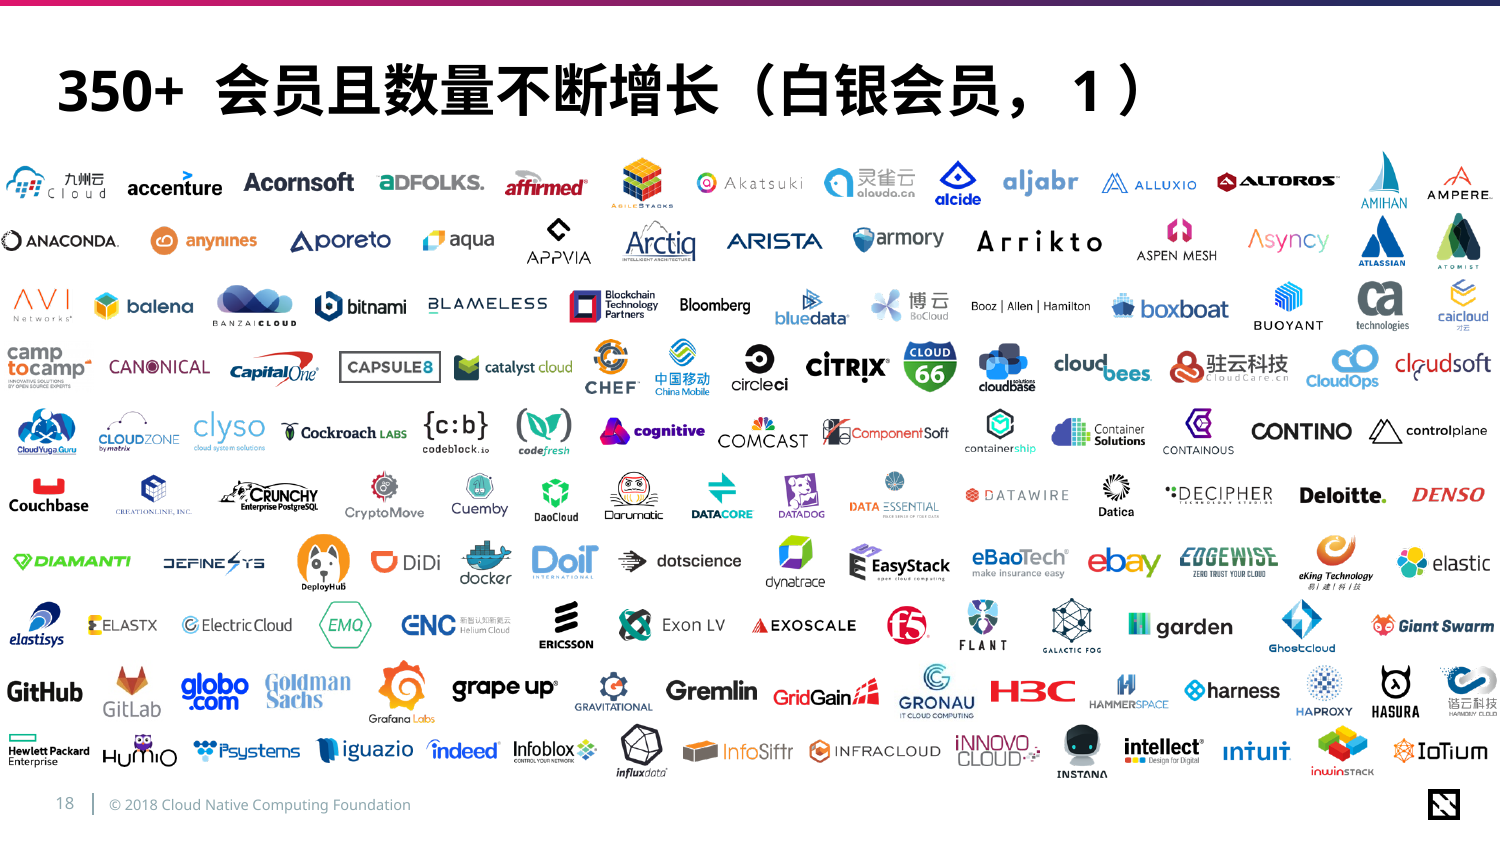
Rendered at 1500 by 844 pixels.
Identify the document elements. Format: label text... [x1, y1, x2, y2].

picture [1092, 468, 1139, 522]
picture [894, 660, 978, 722]
picture [726, 334, 794, 400]
picture [501, 405, 585, 457]
picture [1248, 227, 1329, 254]
picture [114, 473, 193, 517]
picture [974, 228, 1106, 253]
picture [1099, 170, 1198, 195]
picture [1394, 349, 1493, 384]
picture [956, 735, 1040, 766]
picture [619, 608, 725, 641]
picture [1217, 727, 1295, 774]
picture [421, 408, 490, 454]
picture [514, 725, 597, 777]
picture [1436, 275, 1492, 336]
picture [1348, 278, 1417, 333]
picture [6, 407, 85, 456]
picture [748, 614, 860, 636]
picture [883, 604, 930, 646]
picture [367, 658, 436, 724]
picture [1296, 533, 1376, 591]
picture [1256, 597, 1348, 653]
picture [603, 469, 664, 520]
picture [584, 339, 640, 394]
picture [617, 543, 741, 581]
picture [779, 470, 826, 519]
picture [574, 671, 653, 711]
picture [92, 290, 194, 321]
picture [426, 737, 501, 765]
picture [88, 614, 157, 635]
picture [607, 155, 675, 210]
picture [934, 160, 981, 205]
title 350+ 会员且数量不断增长（白银会员，1） [42, 52, 1458, 126]
picture [262, 663, 354, 719]
picture [96, 405, 180, 457]
picture [846, 541, 952, 583]
picture [1217, 172, 1340, 193]
picture [1053, 718, 1112, 784]
picture [806, 351, 890, 383]
picture [1182, 677, 1281, 705]
picture [1049, 416, 1148, 447]
picture [532, 544, 599, 580]
picture [1358, 150, 1407, 267]
picture [725, 229, 824, 252]
picture [666, 679, 757, 703]
picture [454, 351, 572, 383]
picture [3, 161, 106, 204]
picture [567, 286, 659, 325]
picture [759, 534, 828, 590]
picture [969, 296, 1092, 315]
picture [1411, 482, 1486, 507]
picture [504, 167, 588, 197]
picture [7, 477, 91, 513]
picture [682, 739, 793, 762]
picture [4, 341, 94, 393]
picture [1111, 292, 1229, 319]
picture [718, 403, 808, 459]
picture [524, 215, 592, 266]
picture [1163, 483, 1274, 506]
picture [12, 286, 73, 324]
picture [1135, 215, 1218, 266]
picture [9, 601, 64, 649]
picture [1036, 596, 1104, 654]
picture [1249, 422, 1355, 440]
picture [678, 290, 752, 320]
picture [342, 469, 426, 521]
picture [315, 738, 414, 763]
picture [869, 287, 950, 324]
picture [97, 660, 166, 722]
picture [953, 598, 1013, 651]
picture [771, 675, 881, 707]
picture [180, 669, 249, 713]
picture [1, 230, 119, 251]
picture [1087, 539, 1162, 585]
picture [849, 469, 940, 520]
picture [1390, 738, 1496, 763]
picture [535, 601, 596, 649]
picture [148, 224, 260, 257]
picture [10, 553, 133, 571]
picture [610, 720, 670, 781]
picture [5, 677, 84, 705]
picture [374, 172, 485, 193]
picture [1001, 166, 1080, 199]
picture [1303, 343, 1381, 391]
picture [596, 415, 707, 448]
picture [243, 169, 355, 195]
picture [1437, 664, 1499, 718]
picture [106, 359, 212, 374]
picture [1371, 607, 1494, 643]
picture [449, 471, 509, 519]
picture [1428, 789, 1460, 820]
picture [103, 734, 178, 767]
picture [315, 287, 407, 324]
picture [339, 350, 441, 383]
picture [621, 218, 696, 263]
picture [853, 225, 945, 256]
picture [1294, 661, 1424, 784]
picture [400, 612, 511, 638]
picture [771, 281, 850, 329]
picture [533, 477, 580, 522]
picture [1366, 416, 1489, 447]
picture [991, 678, 1075, 704]
picture [370, 551, 440, 573]
picture [970, 340, 1040, 393]
picture [970, 545, 1069, 579]
picture [1159, 407, 1238, 456]
picture [449, 678, 561, 704]
picture [1088, 672, 1169, 710]
picture [820, 416, 951, 447]
picture [652, 334, 714, 400]
picture [289, 226, 391, 255]
picture [963, 406, 1037, 457]
picture [216, 476, 319, 513]
picture [190, 737, 302, 764]
picture [902, 339, 958, 395]
picture [806, 736, 944, 765]
picture [277, 421, 409, 441]
picture [1248, 280, 1329, 331]
picture [420, 219, 495, 262]
picture [191, 409, 266, 453]
picture [213, 281, 296, 330]
picture [225, 338, 327, 396]
picture [1426, 162, 1494, 203]
picture [458, 539, 514, 585]
picture [1434, 211, 1481, 270]
picture [1180, 547, 1278, 577]
picture [963, 476, 1069, 513]
picture [293, 532, 353, 592]
picture [315, 600, 377, 650]
picture [1127, 610, 1233, 639]
picture [1394, 544, 1492, 580]
picture [1298, 484, 1388, 505]
picture [125, 166, 224, 198]
picture [6, 721, 90, 781]
picture [1125, 735, 1204, 767]
picture [1052, 349, 1154, 385]
picture [151, 545, 275, 579]
picture [1167, 348, 1290, 386]
picture [425, 295, 549, 316]
picture [694, 170, 804, 195]
picture [824, 168, 915, 197]
picture [688, 470, 755, 519]
picture [181, 612, 292, 638]
